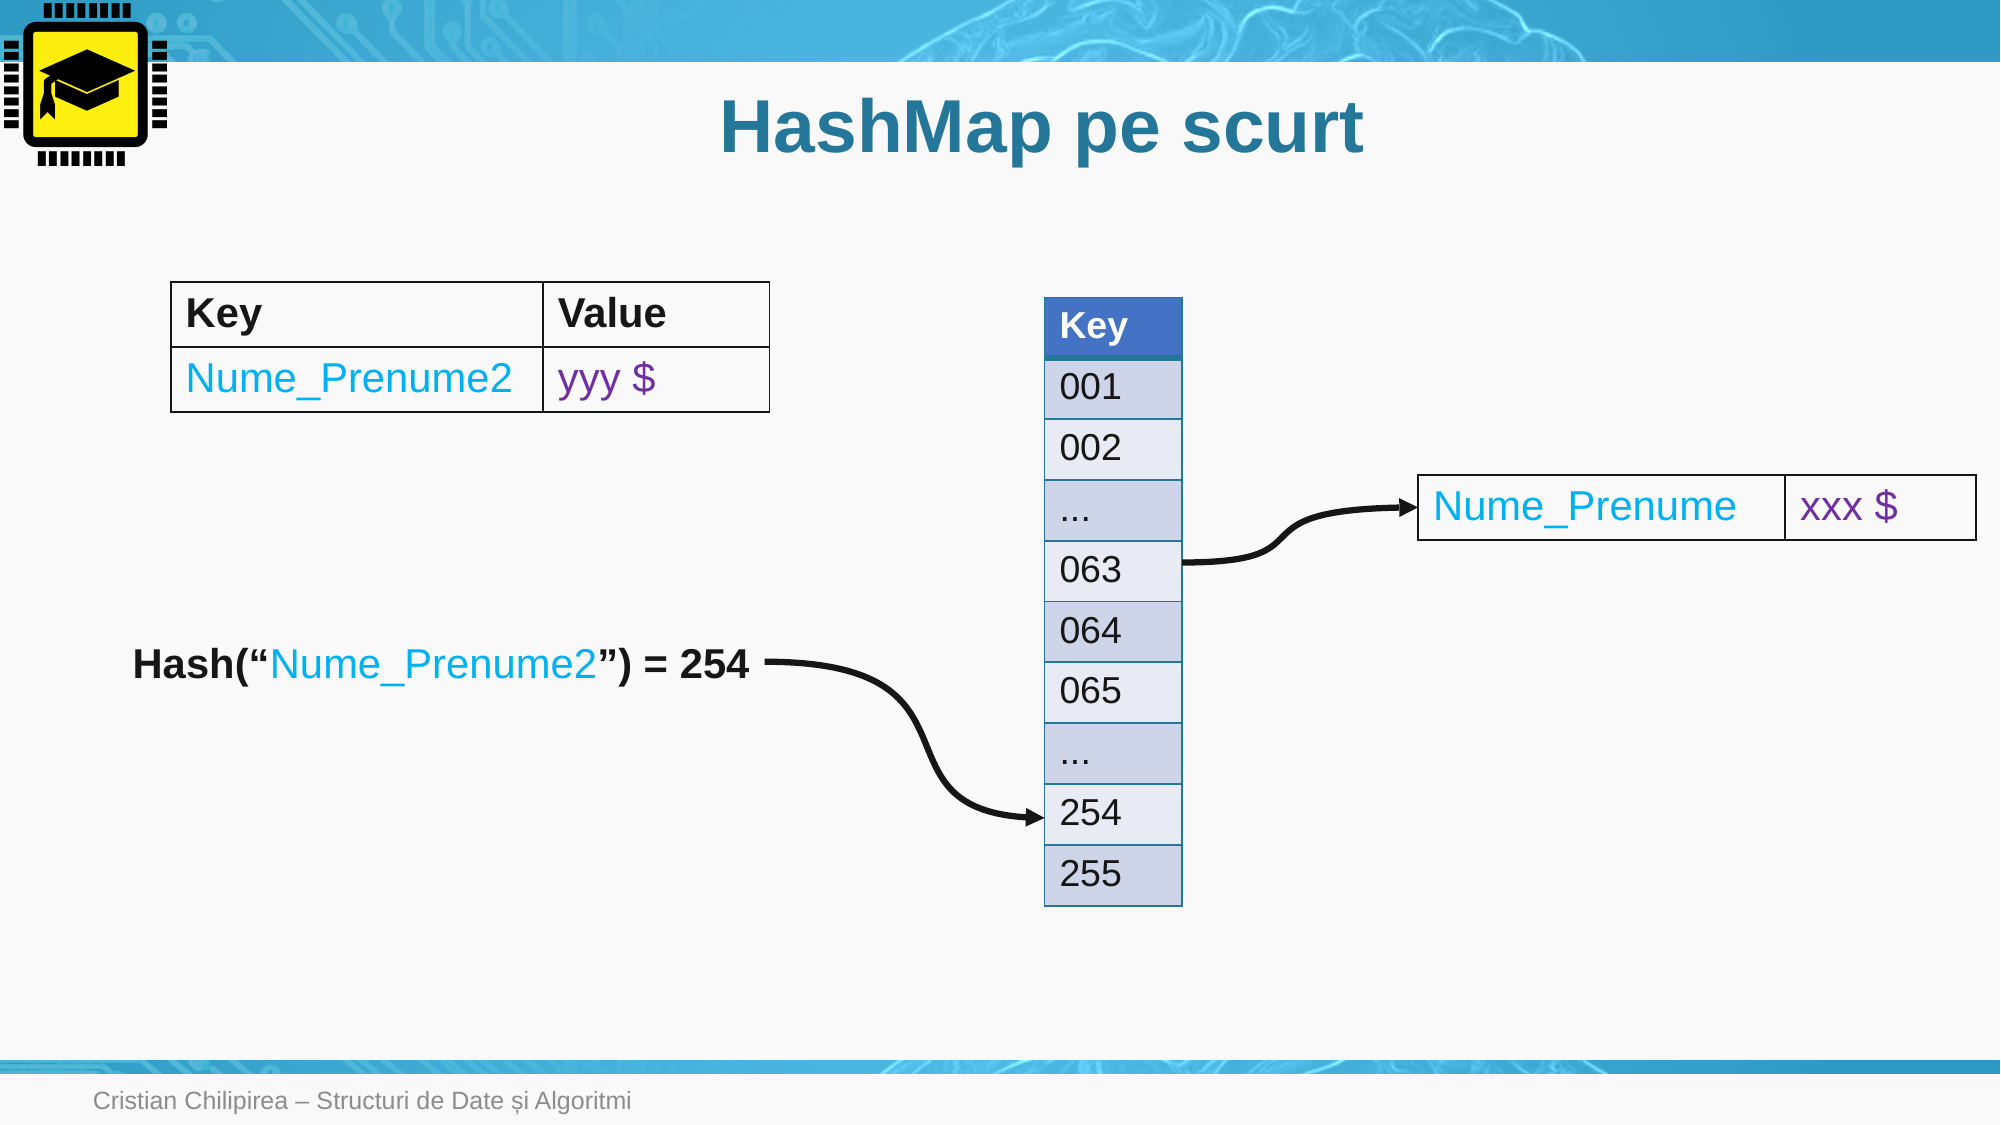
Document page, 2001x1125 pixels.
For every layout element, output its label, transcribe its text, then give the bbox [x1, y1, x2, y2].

table_cell 065 [1045, 663, 1181, 722]
table_header Value [544, 283, 769, 346]
table_cell 063 [1045, 542, 1181, 601]
table_cell yyy $ [544, 348, 769, 411]
table_cell 254 [1045, 785, 1181, 844]
table_header Nume_Prenume [1419, 476, 1784, 539]
footer Cristian Chilipirea – Structuri de Date și Algoritmi [77, 1073, 1338, 1125]
table_header xxx $ [1786, 476, 1975, 539]
table_cell 001 [1045, 361, 1181, 418]
table_cell ... [1045, 481, 1181, 540]
title HashMap pe scurt [170, 76, 1915, 180]
table_cell 002 [1045, 420, 1181, 479]
table_cell 064 [1045, 602, 1181, 661]
text_box Hash(“Nume_Prenume2”) = 254 [117, 629, 765, 695]
table_header Key [172, 283, 542, 346]
table_cell ... [1045, 724, 1181, 783]
picture [0, 0, 2000, 166]
table_cell Nume_Prenume2 [172, 348, 542, 411]
table_header Key [1045, 298, 1181, 355]
picture [0, 1060, 2000, 1074]
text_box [1182, 507, 1419, 563]
table_cell 255 [1045, 846, 1181, 905]
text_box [766, 662, 1045, 818]
